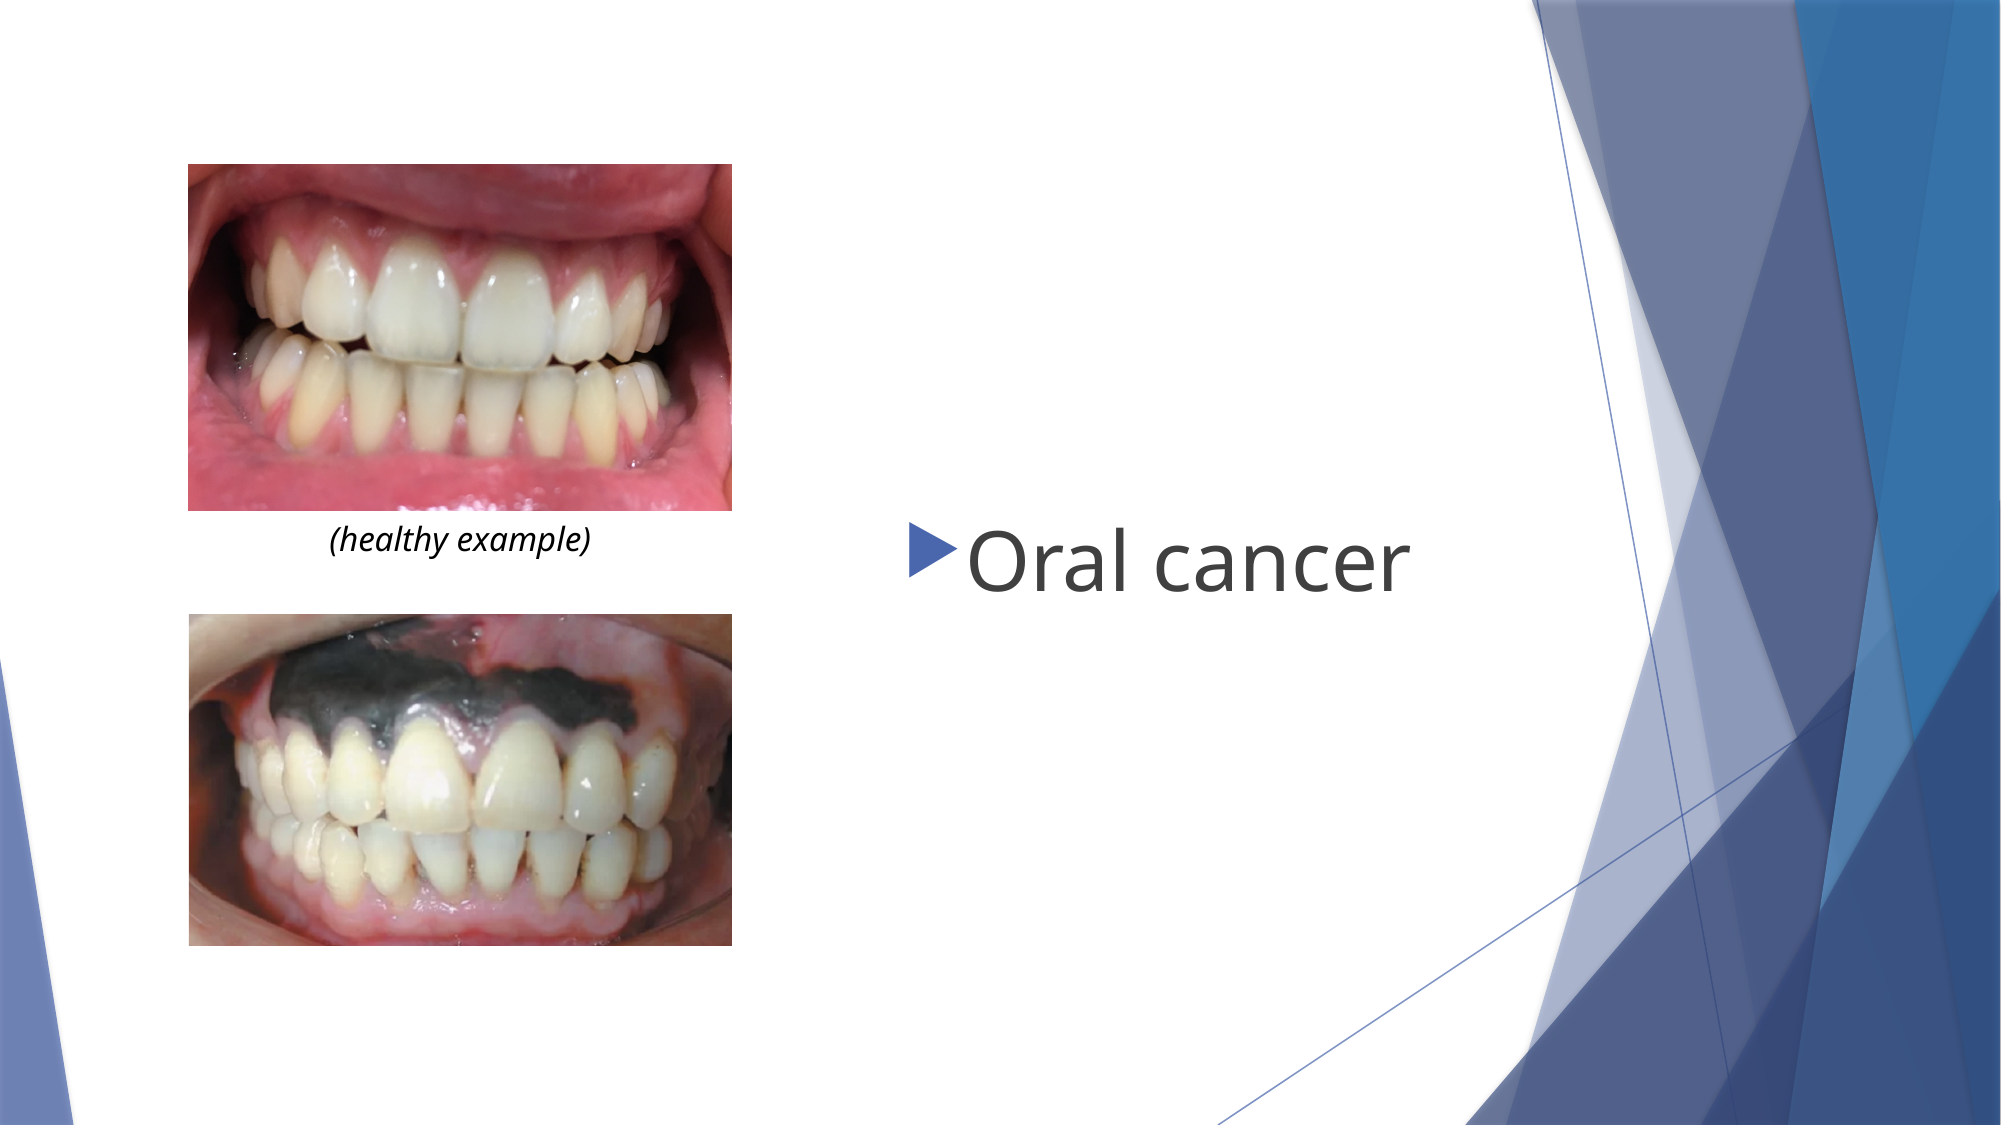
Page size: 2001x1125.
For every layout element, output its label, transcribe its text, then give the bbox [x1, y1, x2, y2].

picture [188, 164, 733, 512]
picture [188, 613, 733, 947]
list Oral cancer [888, 501, 1528, 624]
text_box (healthy example) [250, 520, 671, 566]
